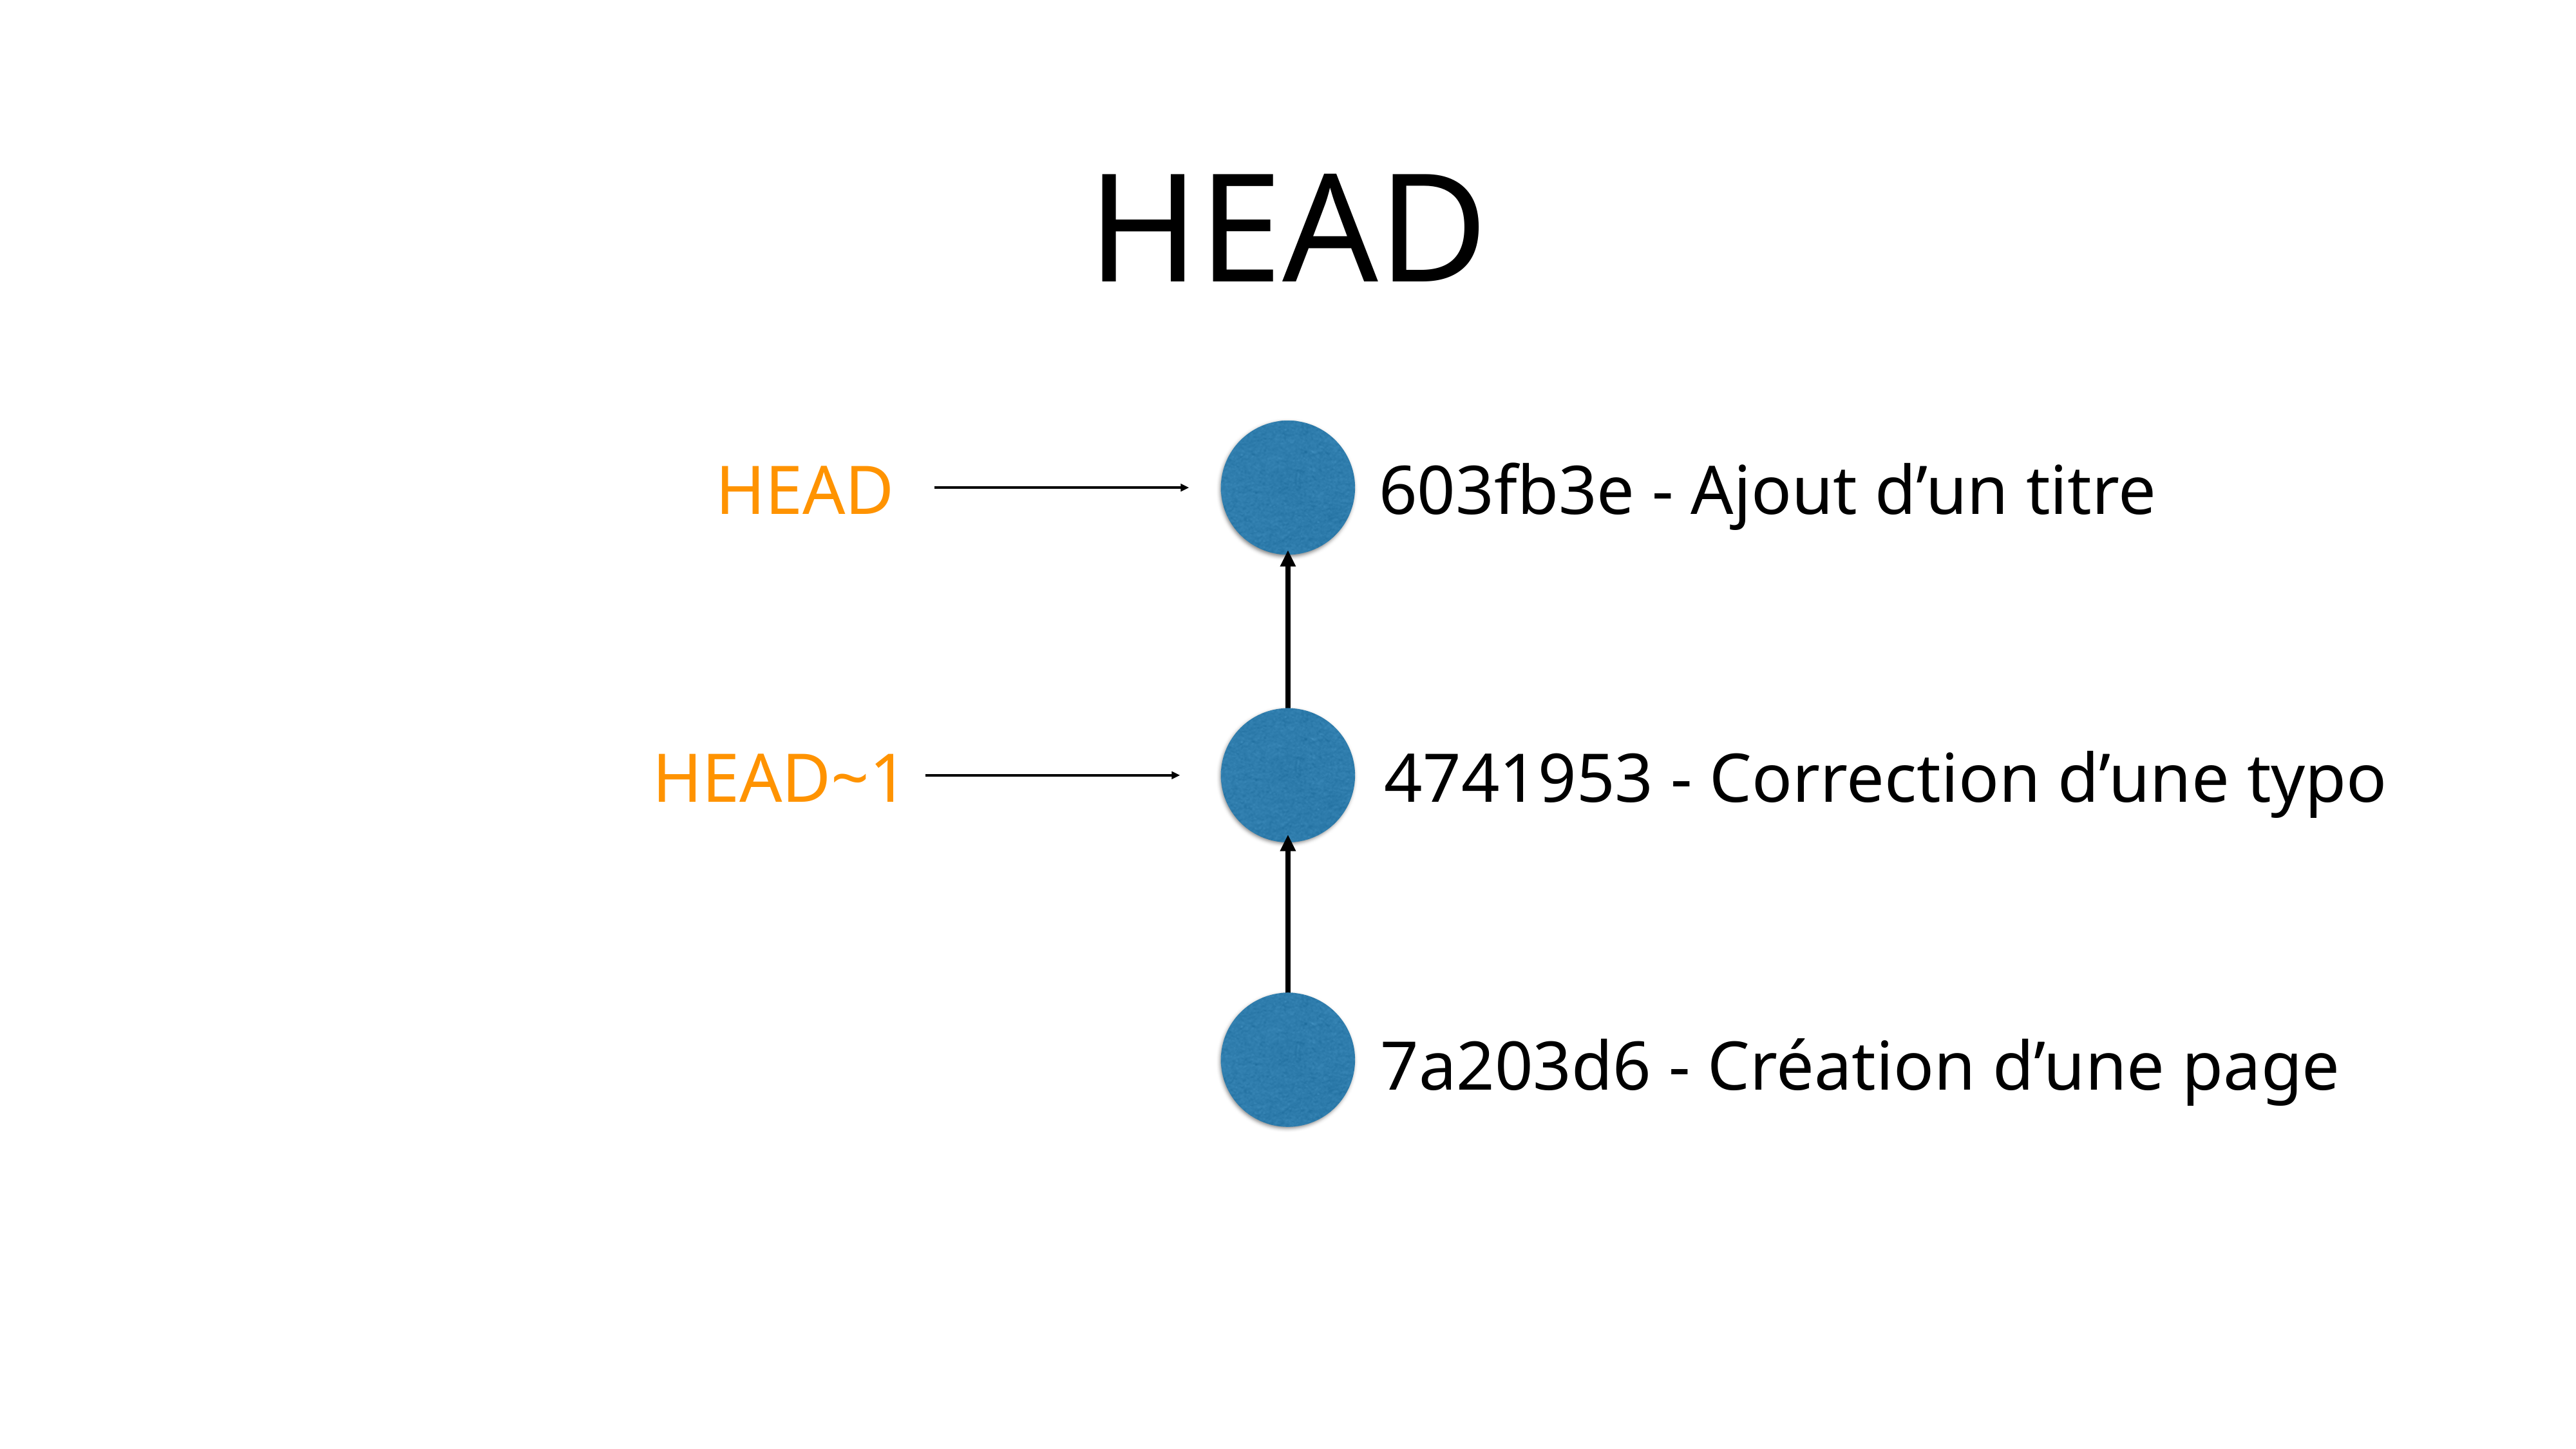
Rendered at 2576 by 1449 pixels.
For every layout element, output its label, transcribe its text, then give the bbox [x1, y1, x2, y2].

title HEAD [178, 100, 2398, 343]
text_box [642, 729, 1180, 821]
text_box [1220, 992, 1356, 1127]
text_box 603fb3e - Ajout d’un titre [1373, 442, 2163, 533]
text_box HEAD [710, 442, 900, 533]
text_box [1283, 550, 1293, 707]
text_box [1220, 421, 1356, 555]
text_box 4741953 - Correction d’une typo [1379, 730, 2394, 821]
text_box 7a203d6 - Création d’une page [1375, 1017, 2346, 1109]
text_box [1283, 835, 1293, 992]
text_box [934, 483, 1189, 492]
text_box [1220, 708, 1356, 842]
